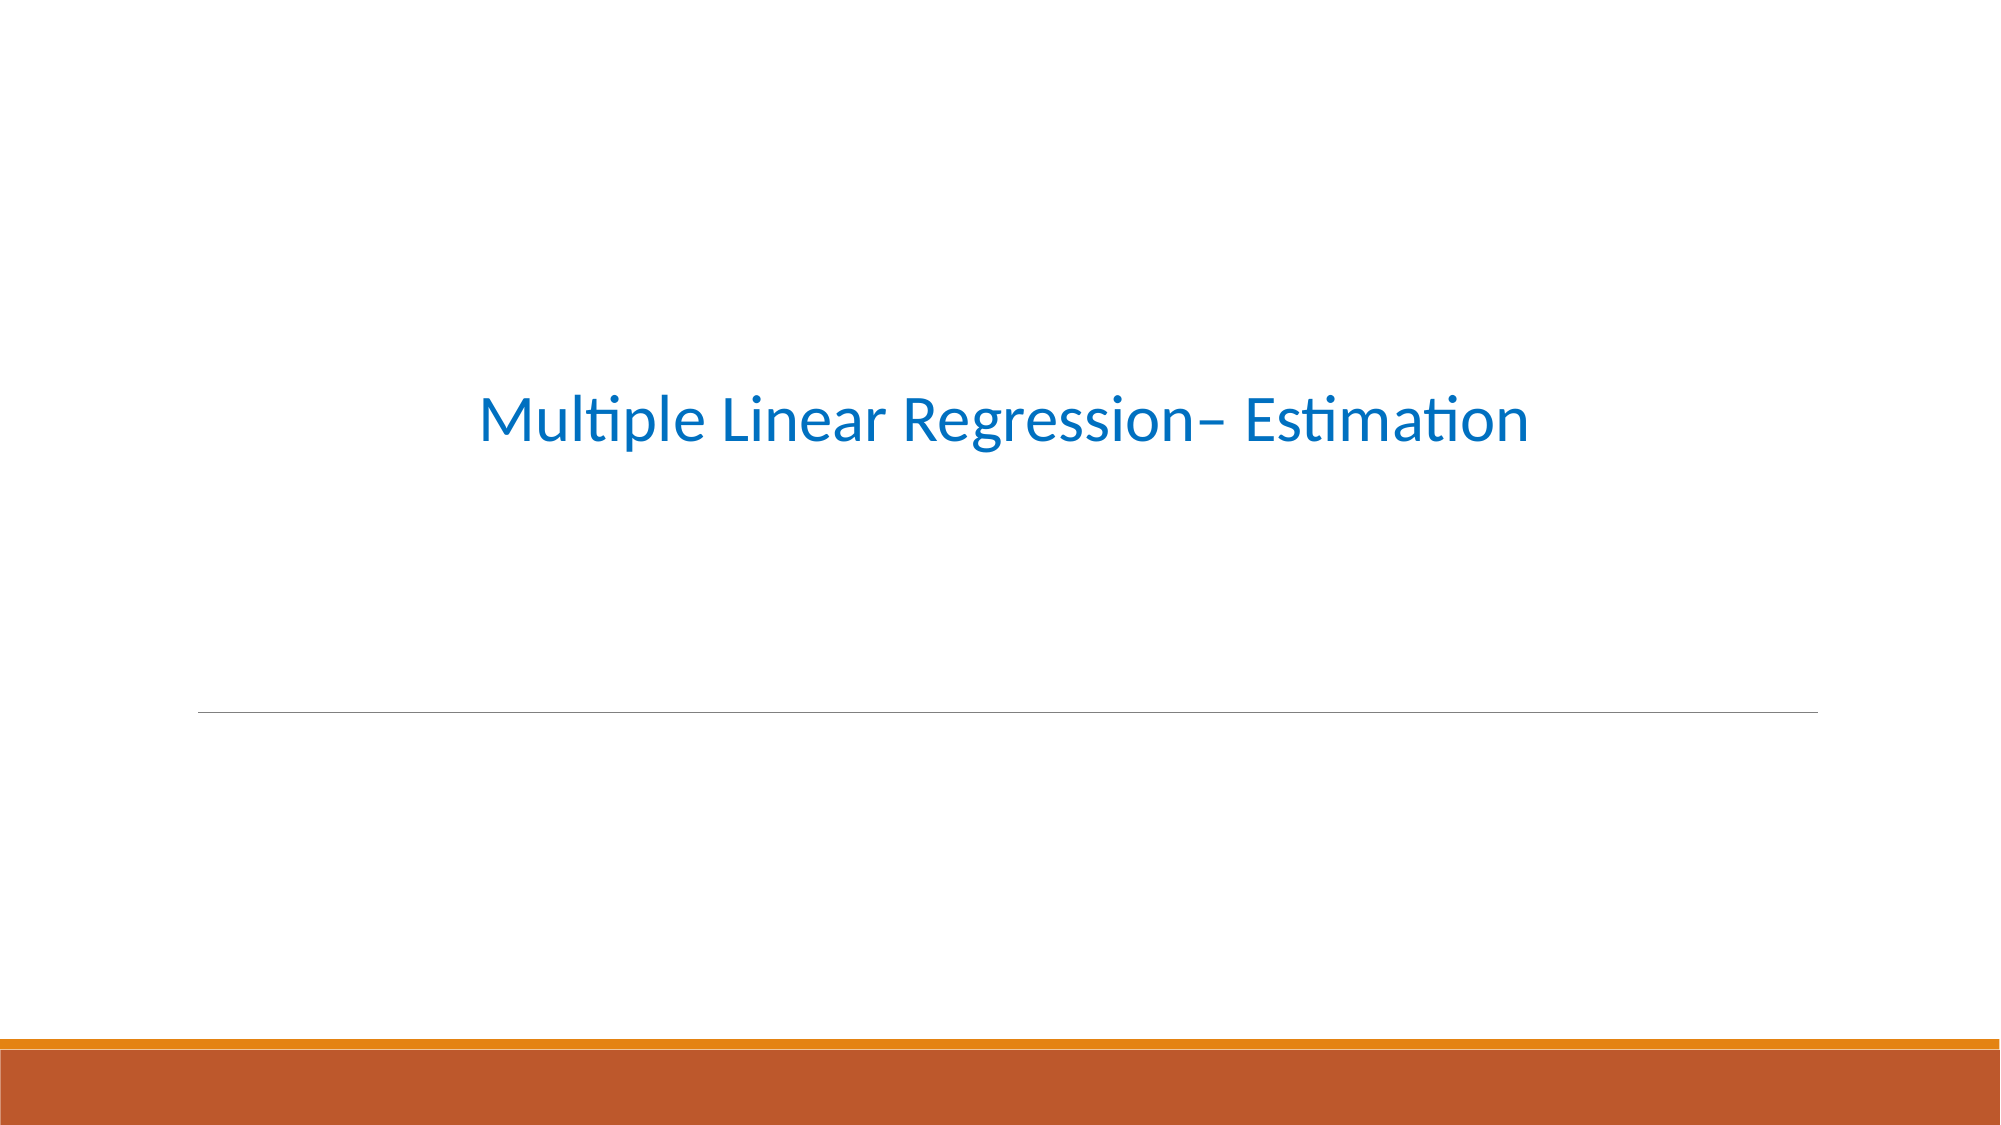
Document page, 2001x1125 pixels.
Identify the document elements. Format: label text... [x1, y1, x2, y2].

title Multiple Linear Regression– Estimation [180, 129, 1830, 714]
